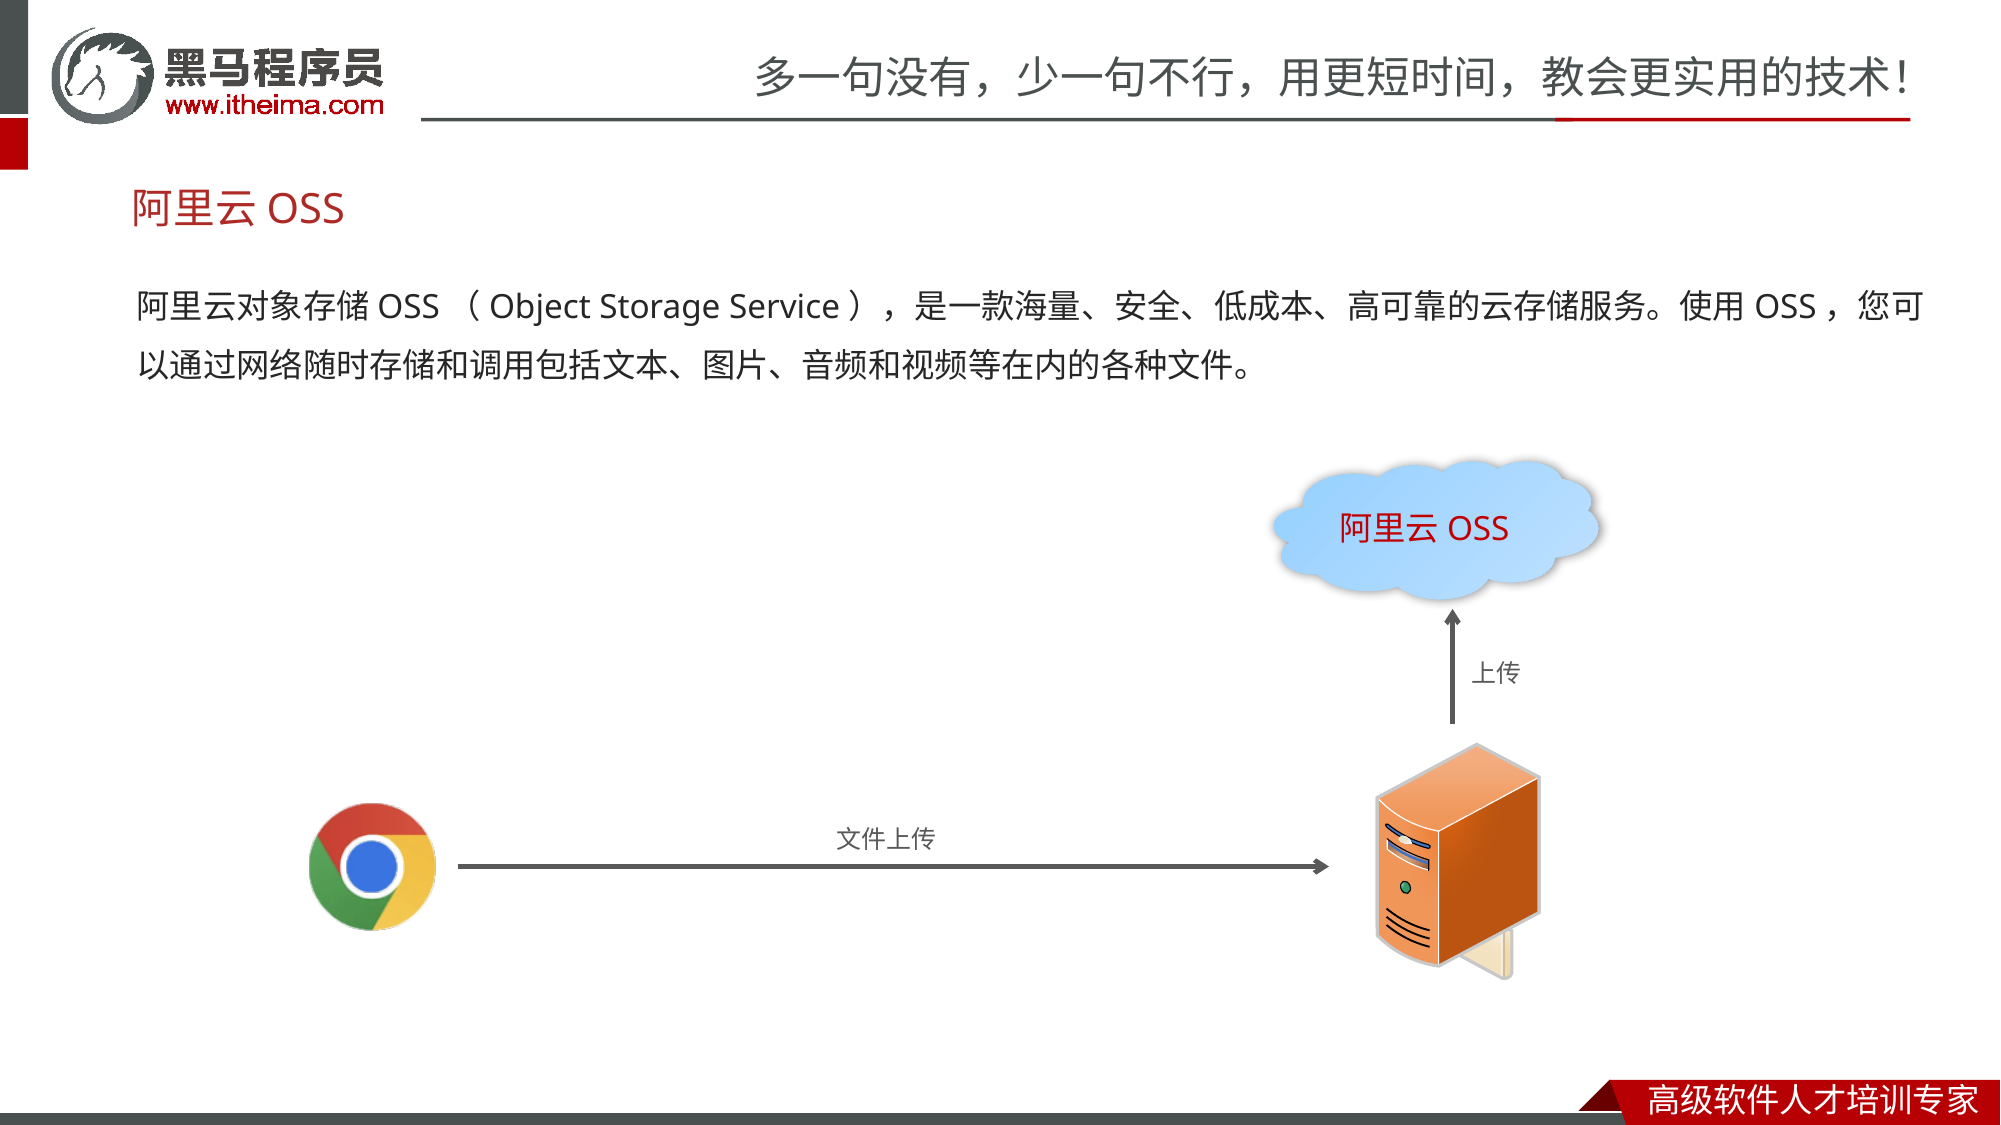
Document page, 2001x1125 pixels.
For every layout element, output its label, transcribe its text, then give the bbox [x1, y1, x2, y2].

title 阿里云OSS [116, 164, 1872, 250]
text_box 阿里云OSS [1271, 459, 1601, 602]
text_box 上传 [1457, 649, 1537, 695]
picture [50, 26, 384, 125]
picture [1370, 737, 1543, 982]
text_box 文件上传 [821, 816, 952, 861]
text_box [307, 801, 437, 932]
list 阿里云对象存储OSS（Object Storage Service），是一款海量、安全、低成本、高可靠的云存储服务。使用OSS，您可以通过网络随时存储和调用包括文本、图片、音频和视频等在内的各种文件。 [122, 257, 1959, 396]
picture [1382, 505, 1490, 553]
